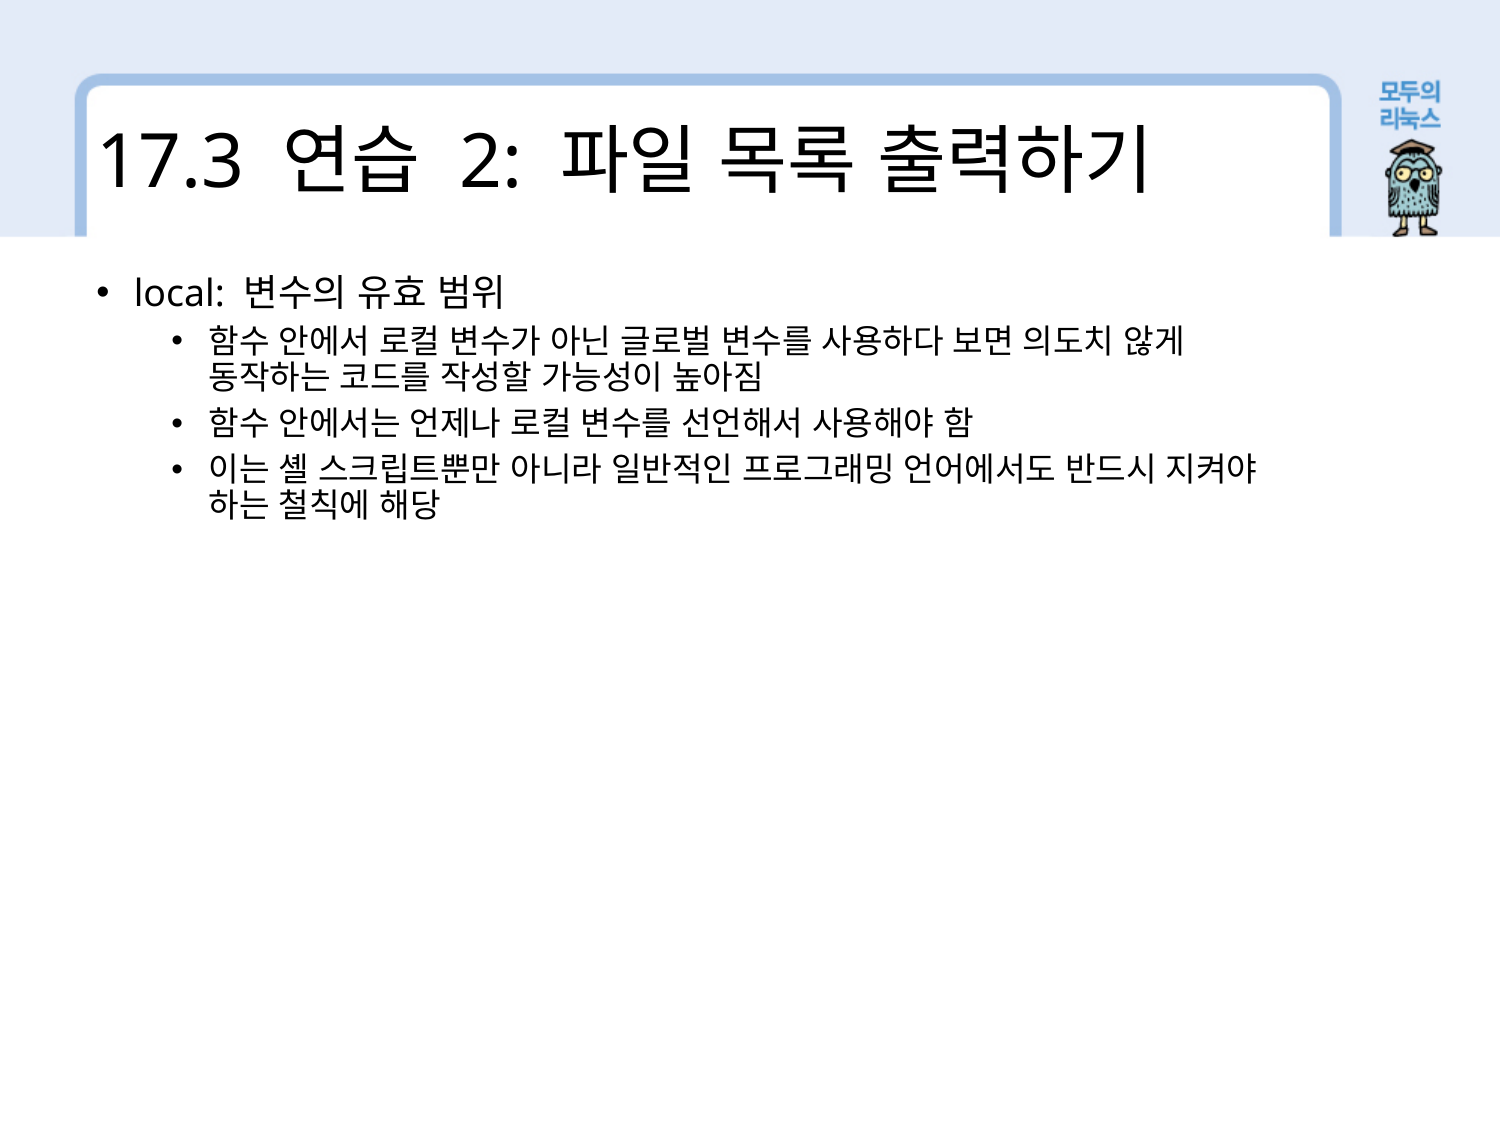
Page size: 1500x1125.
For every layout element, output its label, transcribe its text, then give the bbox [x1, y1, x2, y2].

text_box local: 변수의 유효 범위 함수 안에서 로컬 변수가 아닌 글로벌 변수를 사용하다 보면 의도치 않게 동작하는 코드를 작성할 가능성이 높아짐 함수 안에서는 언제나 로컬 변수를 선언해서 사용해야 함 이는 셸 스크립트뿐만 아니라 일반적인 프로그래밍 언어에서도 반드시 지켜야 하는 철칙에 해당 [81, 266, 1312, 1024]
text_box 17.3 연습 2: 파일 목록 출력하기 [81, 115, 1335, 221]
picture [0, 0, 1500, 1125]
